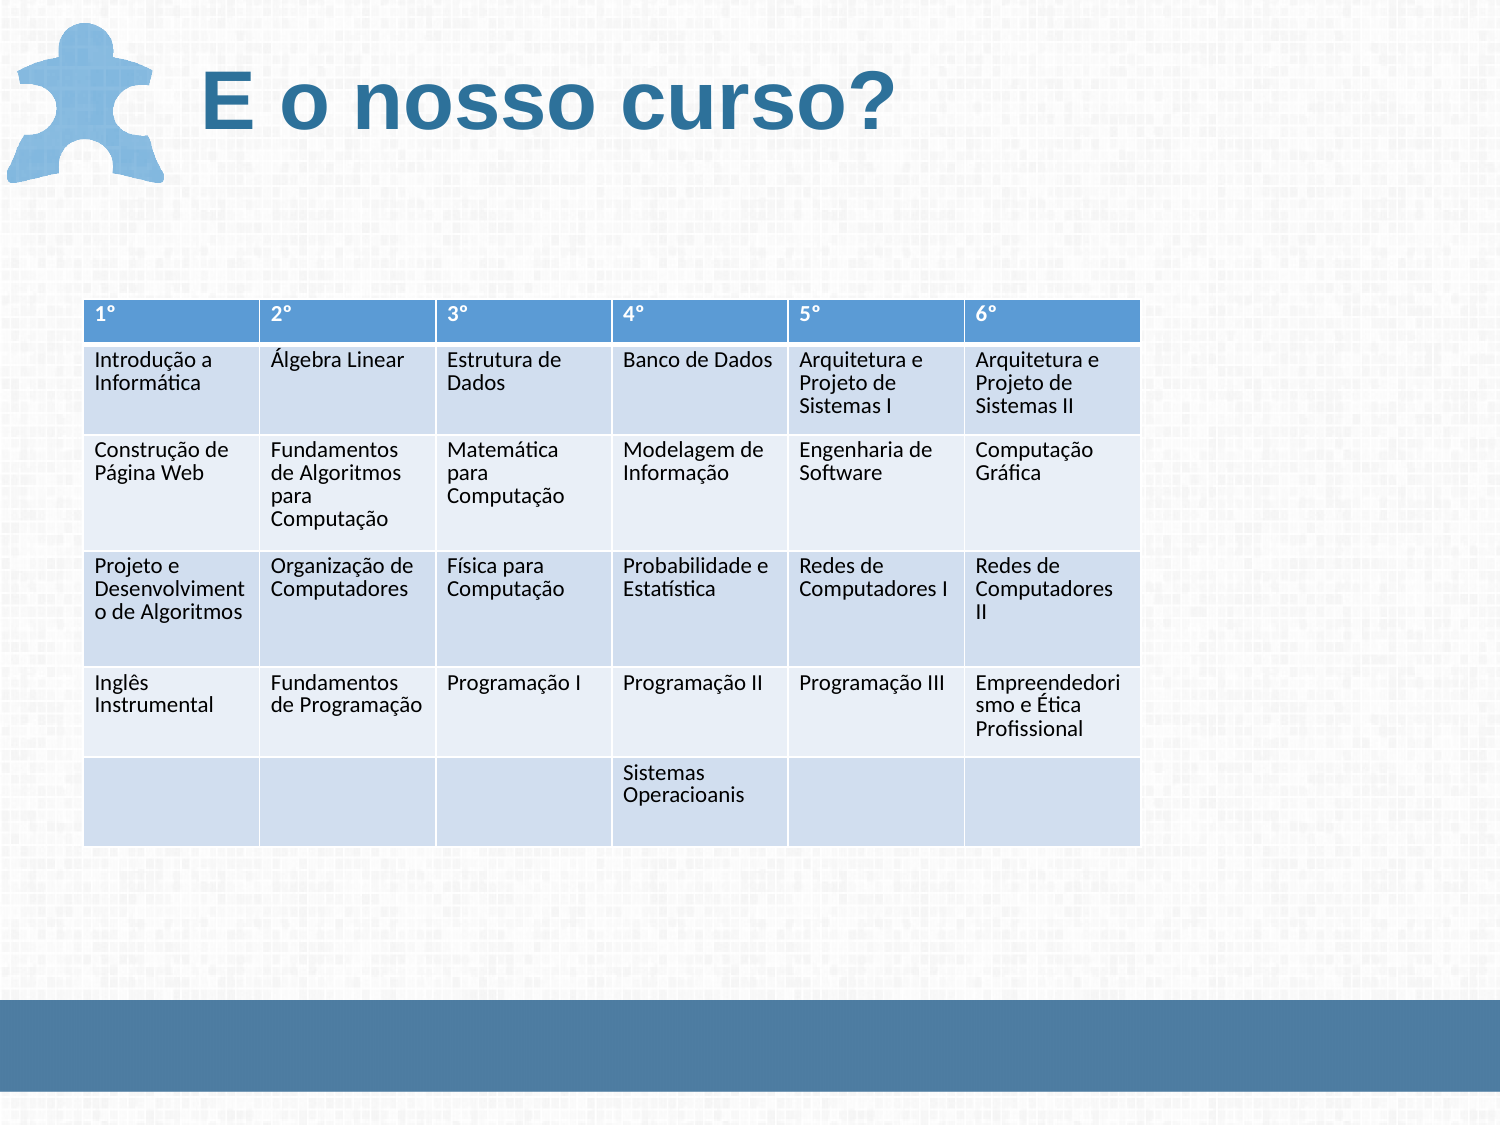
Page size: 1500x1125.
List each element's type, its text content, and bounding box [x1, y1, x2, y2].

table_cell Sistemas Operacioanis [613, 758, 787, 846]
table_cell Banco de Dados [613, 347, 787, 434]
table_cell Redes de Computadores II [965, 552, 1140, 666]
table_cell Matemática para Computação [437, 436, 611, 550]
table_header 5º [789, 300, 964, 342]
table_cell Álgebra Linear [260, 347, 435, 434]
table_cell [260, 758, 435, 846]
table_cell Engenharia de Software [789, 436, 964, 550]
table_cell Programação II [613, 668, 787, 756]
table_cell Arquitetura e Projeto de Sistemas II [965, 347, 1140, 434]
table_header 3º [437, 300, 611, 342]
table_cell Introdução a Informática [84, 347, 259, 434]
table_cell Projeto e Desenvolvimento de Algoritmos [84, 552, 259, 666]
table_cell Programação I [437, 668, 611, 756]
table_cell Computação Gráfica [965, 436, 1140, 550]
table_cell [789, 758, 964, 846]
table_cell Programação III [789, 668, 964, 756]
table_header 2º [260, 300, 435, 342]
table_cell Modelagem de Informação [613, 436, 787, 550]
table_header 1º [84, 300, 259, 342]
table_cell Física para Computação [437, 552, 611, 666]
table_cell Probabilidade e Estatística [613, 552, 787, 666]
table_cell Inglês Instrumental [84, 668, 259, 756]
table_cell Fundamentos de Programação [260, 668, 435, 756]
title E o nosso curso? [185, 11, 1481, 195]
table_cell [437, 758, 611, 846]
table_cell Organização de Computadores [260, 552, 435, 666]
picture [0, 0, 1500, 1125]
table_cell Arquitetura e Projeto de Sistemas I [789, 347, 964, 434]
table_cell Estrutura de Dados [437, 347, 611, 434]
table_header 4º [613, 300, 787, 342]
table_cell [84, 758, 259, 846]
table_cell [965, 758, 1140, 846]
table_header 6º [965, 300, 1140, 342]
table_cell Fundamentos de Algoritmos para Computação [260, 436, 435, 550]
table_cell Construção de Página Web [84, 436, 259, 550]
table_cell Empreendedorismo e Ética Profissional [965, 668, 1140, 756]
table_cell Redes de Computadores I [789, 552, 964, 666]
